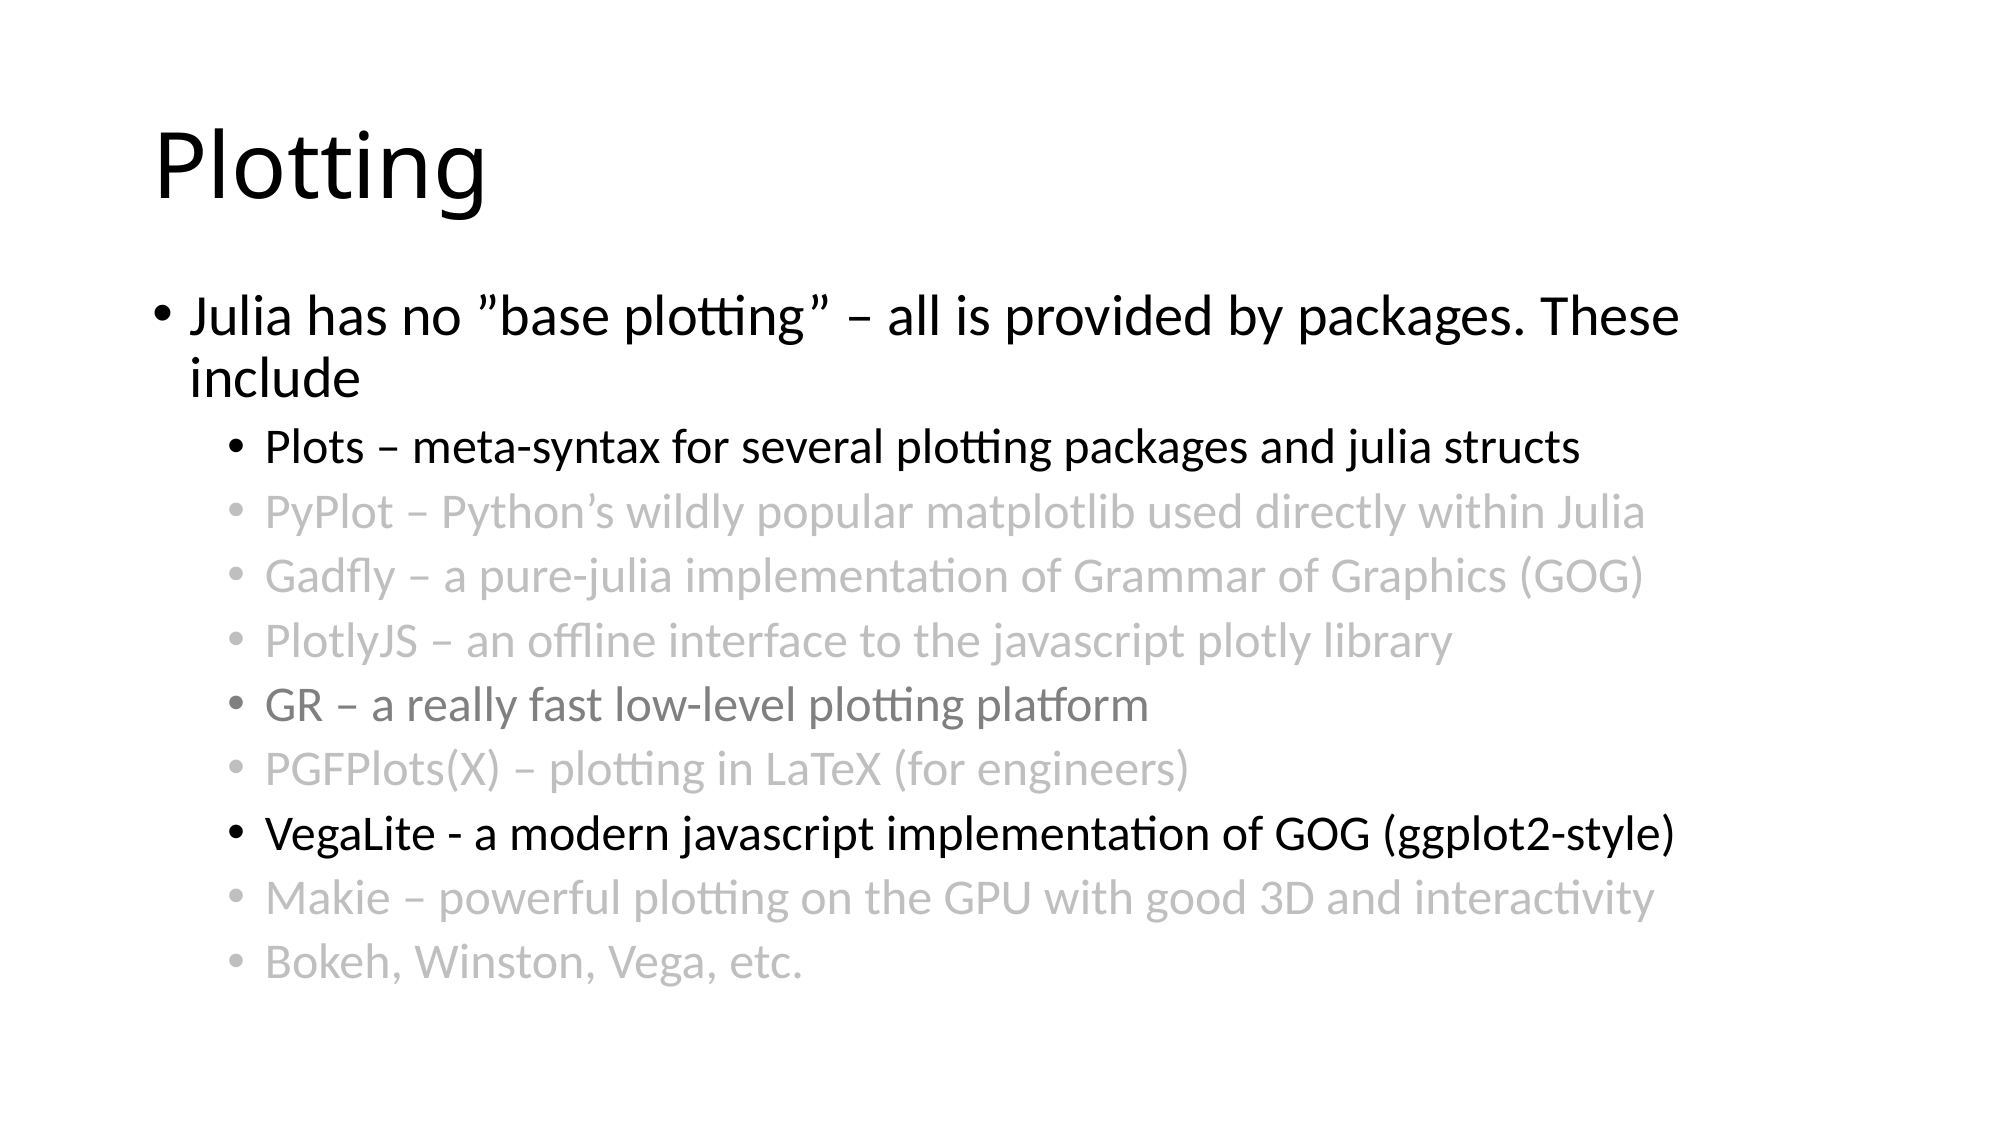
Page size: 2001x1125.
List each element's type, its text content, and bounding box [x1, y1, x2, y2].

list Julia has no ”base plotting” – all is provided by packages. These include Plots – meta-syntax for several plotting packages and julia structs PyPlot – Python’s wildly popular matplotlib used directly within Julia Gadfly – a pure-julia implementation of Grammar of Graphics (GOG) PlotlyJS – an offline interface to the javascript plotly library GR – a really fast low-level plotting platform PGFPlots(X) – plotting in LaTeX (for engineers) VegaLite - a modern javascript implementation of GOG (ggplot2-style) Makie – powerful plotting on the GPU with good 3D and interactivity Bokeh, Winston, Vega, etc. [137, 277, 1863, 1068]
title Plotting [137, 59, 1863, 277]
